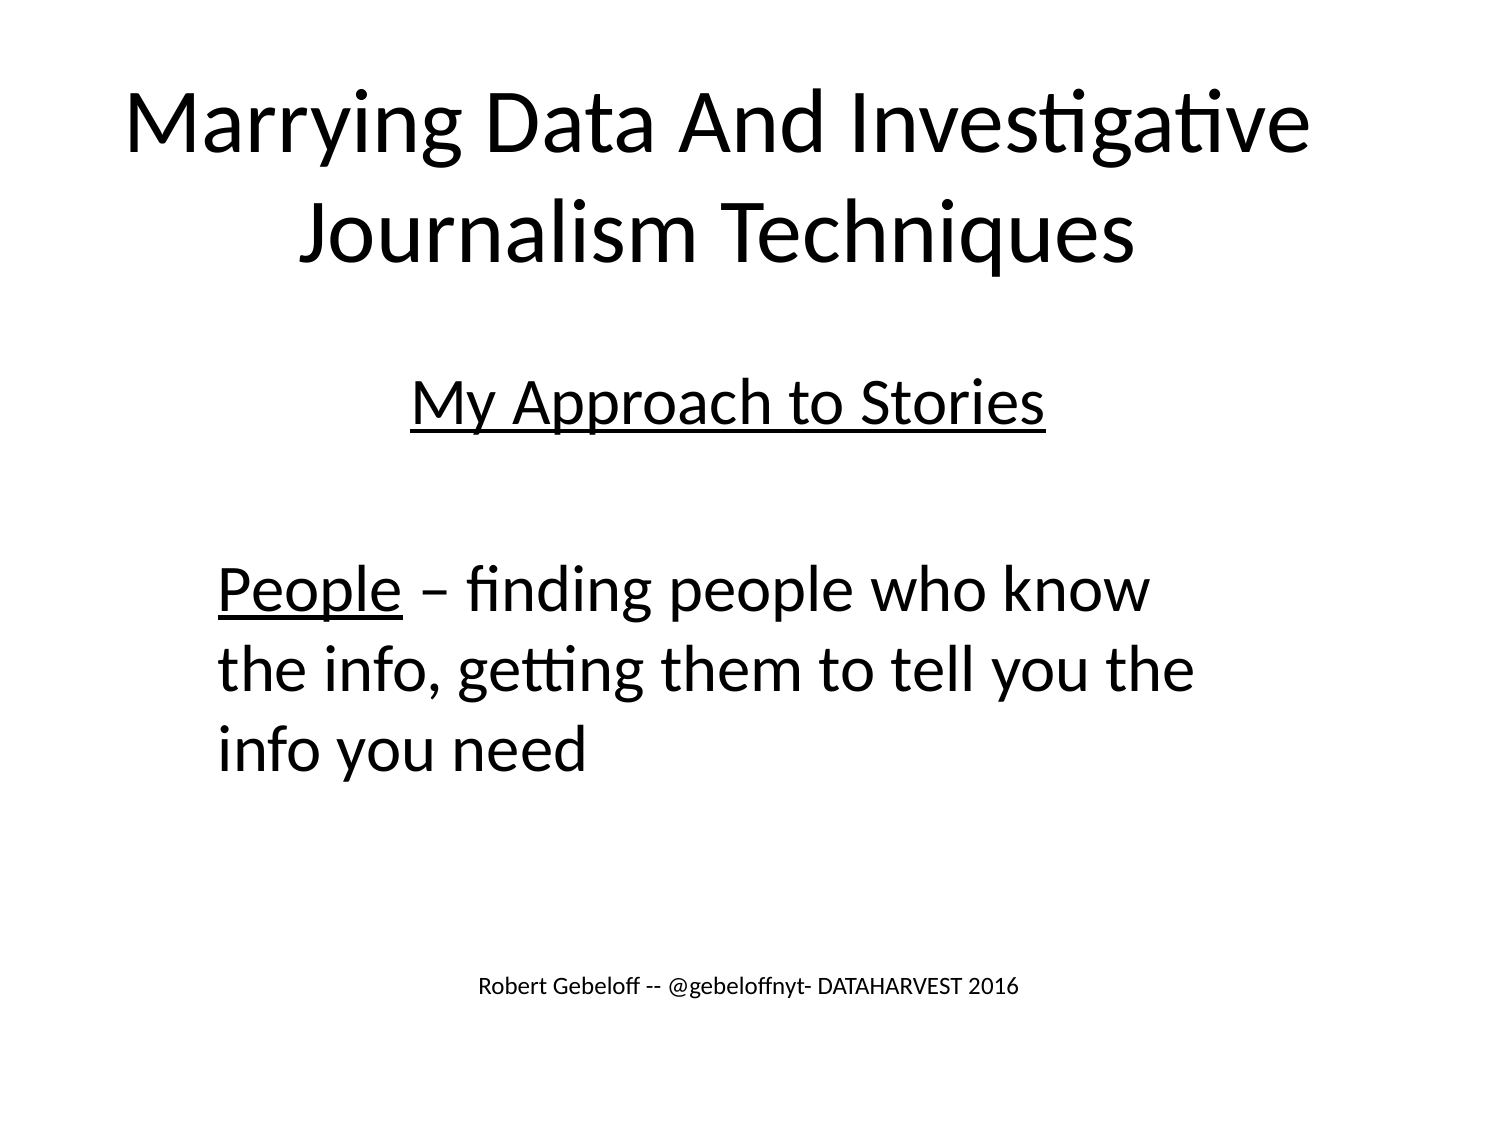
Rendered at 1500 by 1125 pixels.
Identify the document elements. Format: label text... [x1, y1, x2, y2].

text_box Robert Gebeloff -- @gebeloffnyt- DATAHARVEST 2016 [125, 961, 1374, 1007]
subtitle My Approach to Stories People – finding people who know the info, getting them to tell you the info you need [202, 350, 1253, 844]
title Marrying Data And Investigative Journalism Techniques [80, 50, 1356, 292]
